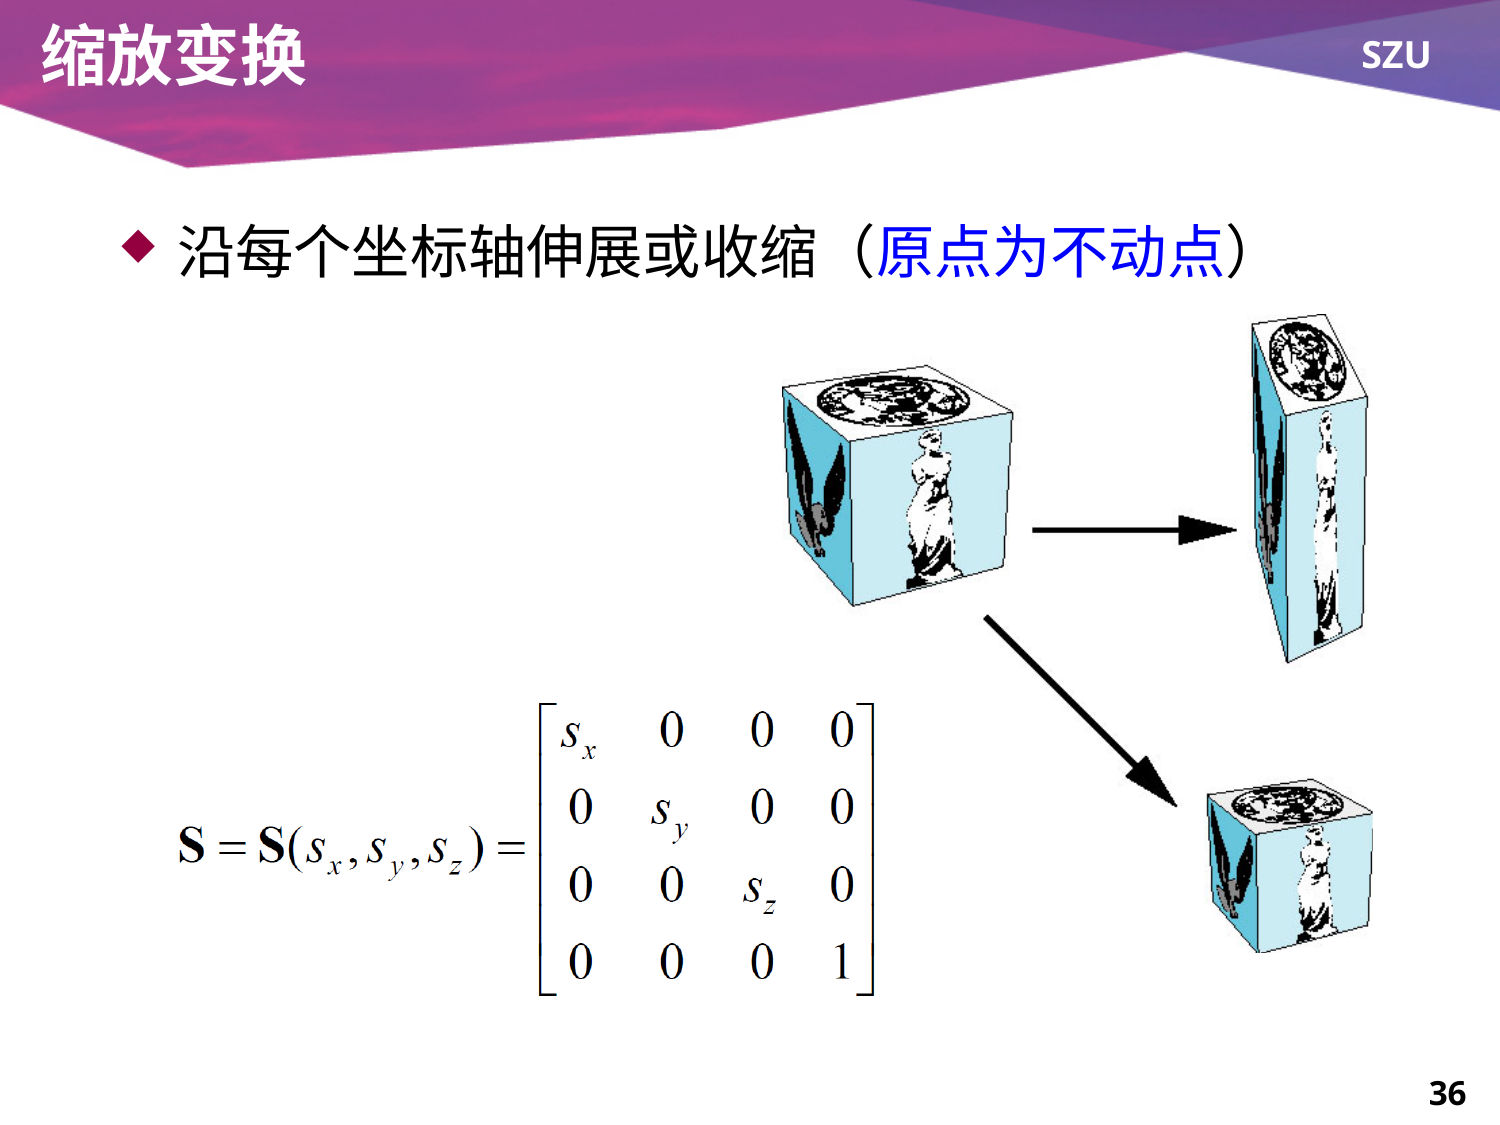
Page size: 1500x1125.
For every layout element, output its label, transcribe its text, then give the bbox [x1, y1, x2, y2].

picture [0, 0, 1500, 1125]
list 沿每个坐标轴伸展或收缩（原点为不动点） [103, 216, 1397, 930]
title 缩放变换 [25, 15, 1320, 104]
slide_number 36 [1384, 1065, 1500, 1125]
